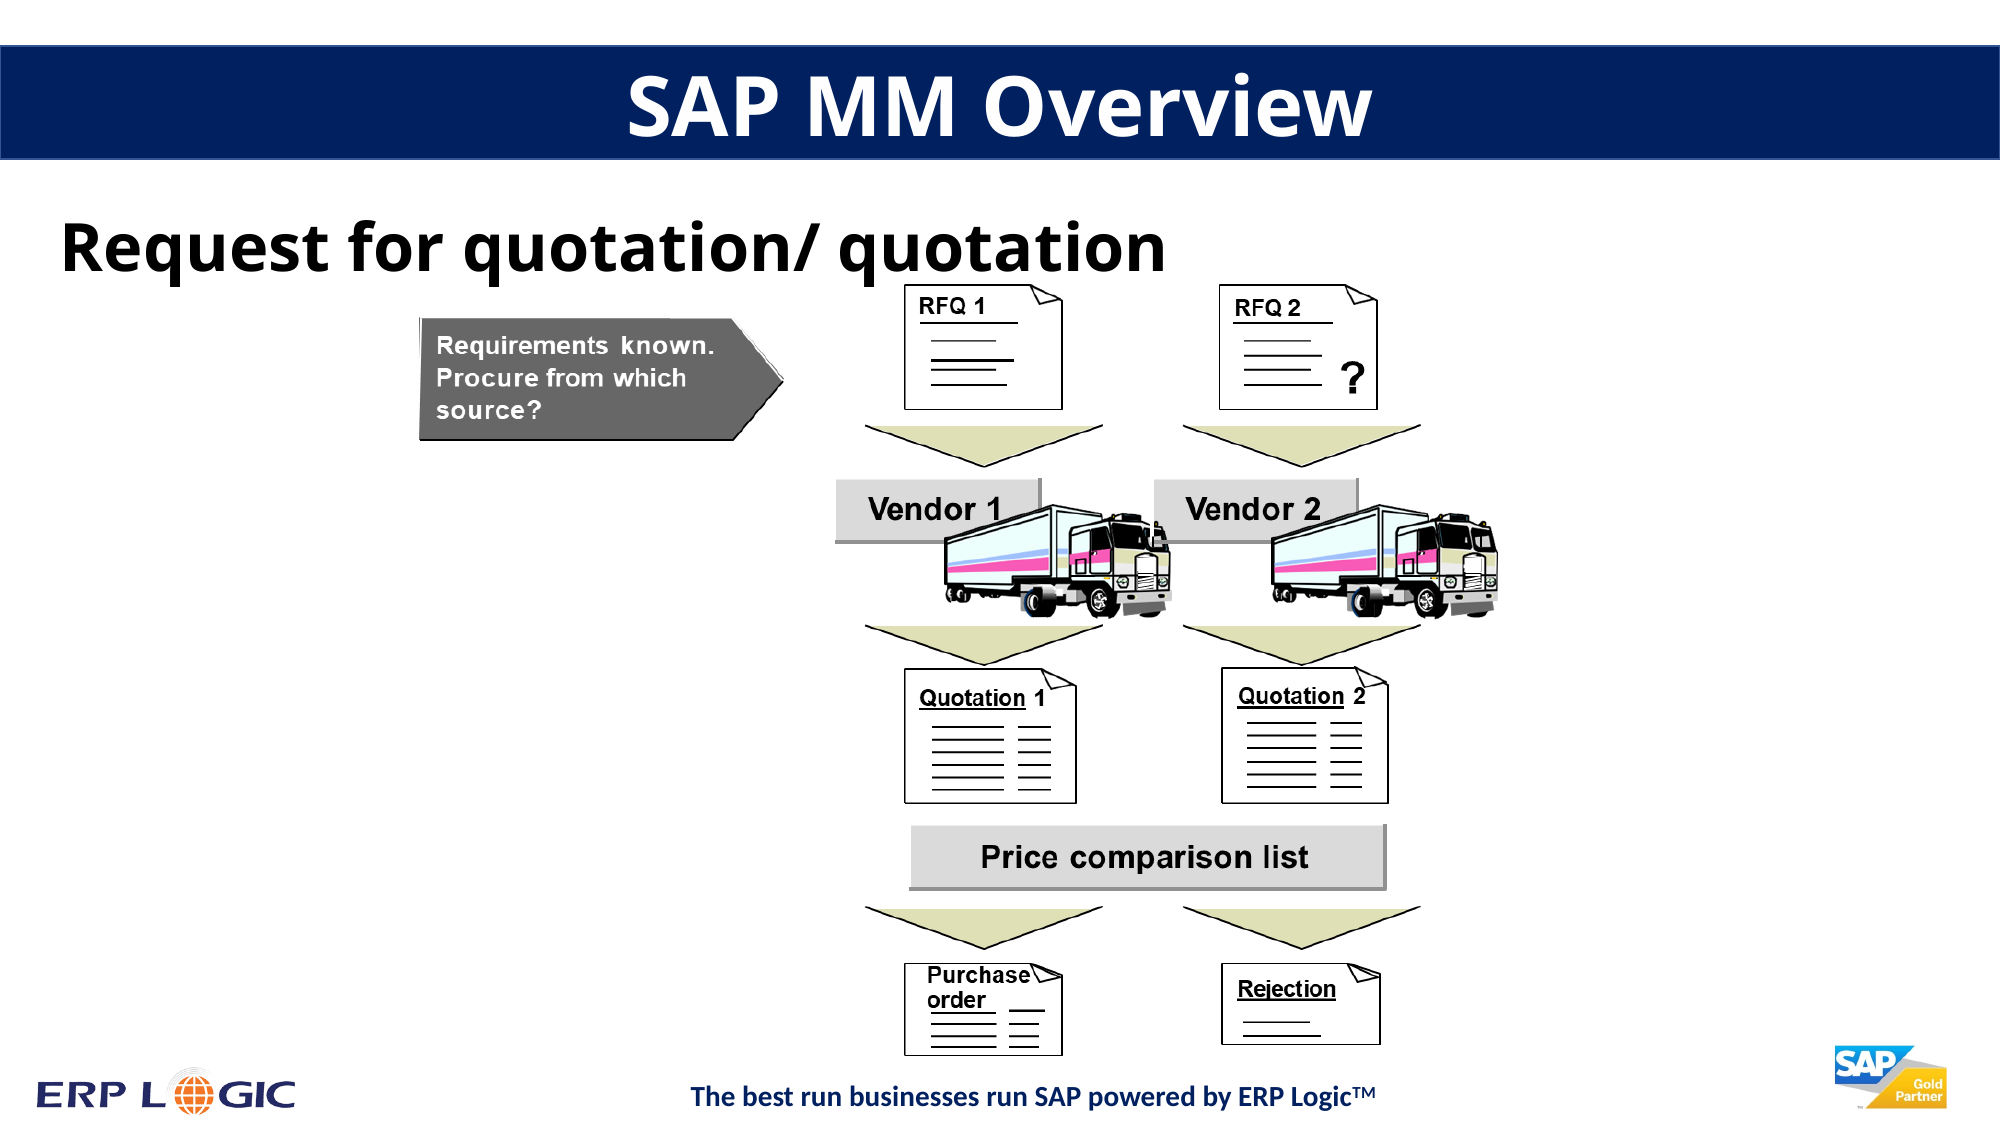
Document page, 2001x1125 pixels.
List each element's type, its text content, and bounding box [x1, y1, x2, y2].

picture [417, 283, 1498, 1056]
picture [1834, 1043, 1947, 1115]
picture [36, 1067, 295, 1115]
text_box SAP MM Overview [0, 45, 2000, 160]
text_box Request for quotation/ quotation [45, 157, 1934, 292]
